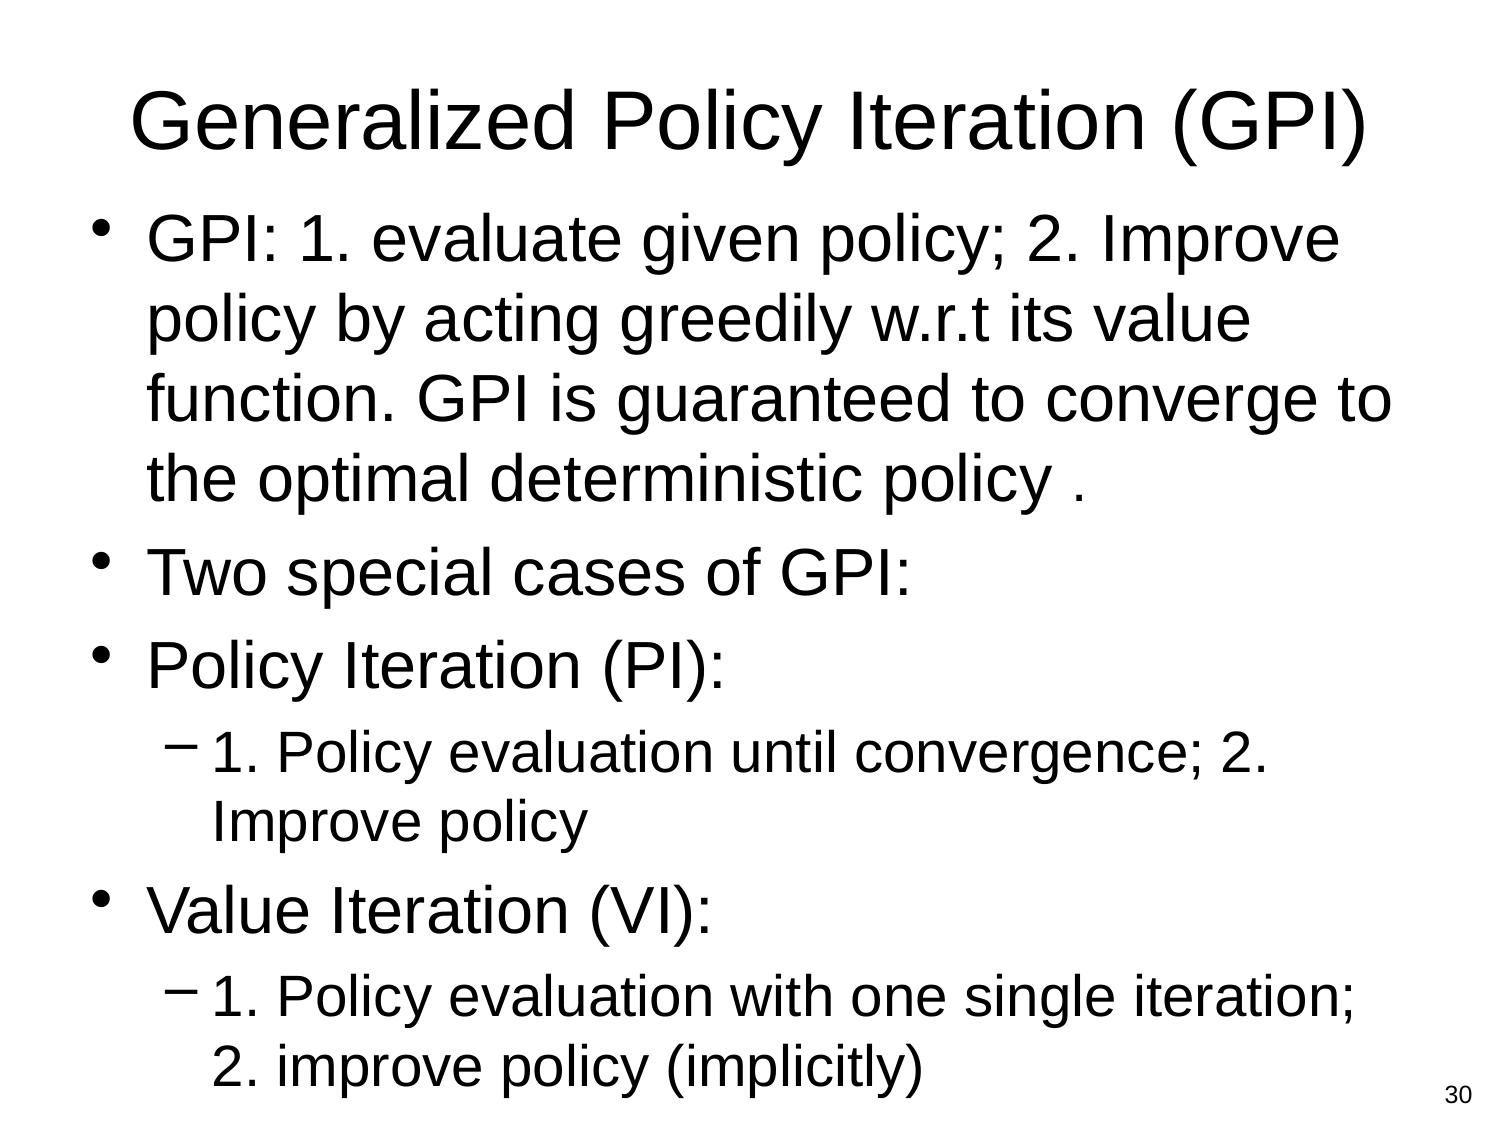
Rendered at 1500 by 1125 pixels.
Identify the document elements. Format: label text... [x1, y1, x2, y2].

title Generalized Policy Iteration (GPI) [74, 44, 1426, 188]
slide_number 30 [1137, 1070, 1488, 1112]
